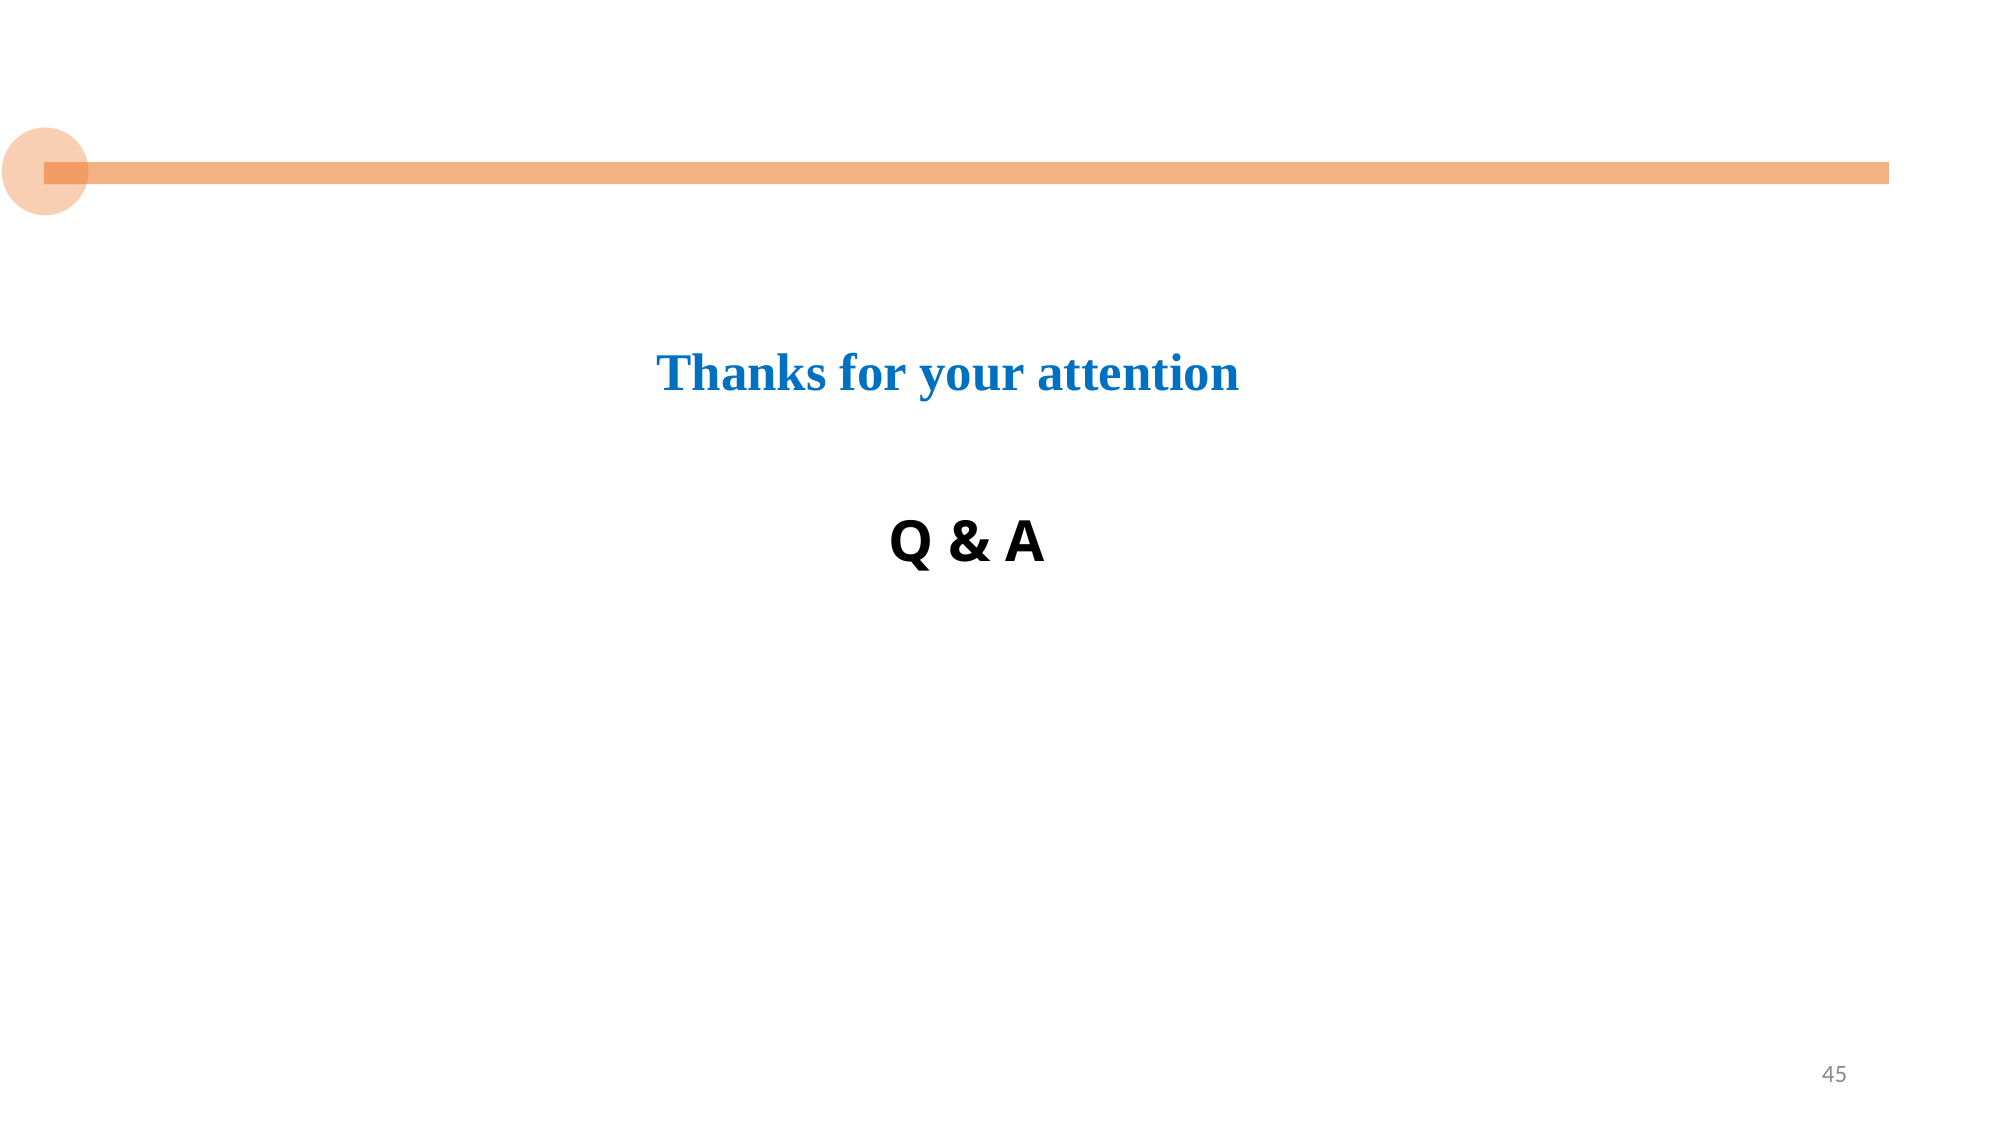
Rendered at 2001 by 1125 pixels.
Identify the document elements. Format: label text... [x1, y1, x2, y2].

slide_number 45 [1412, 1042, 1863, 1103]
title Thanks for your attention [88, 294, 1809, 410]
subtitle Q & A [840, 505, 1093, 582]
text_box [0, 126, 90, 217]
text_box [88, 161, 1890, 185]
